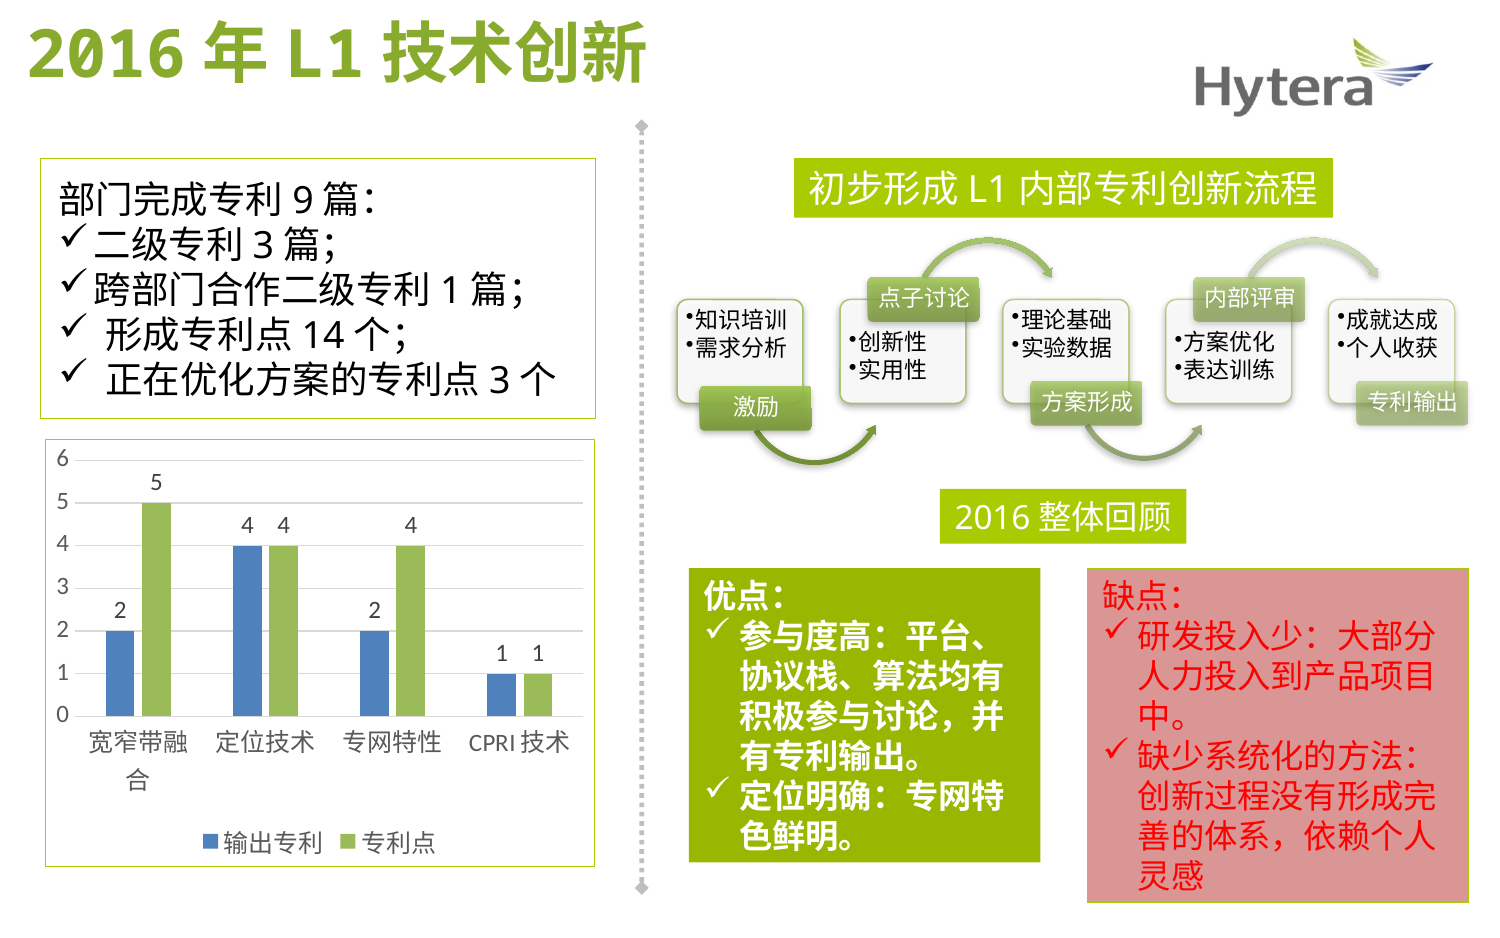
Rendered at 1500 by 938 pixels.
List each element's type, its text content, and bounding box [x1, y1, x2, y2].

text_box 部门完成专利9篇： 二级专利3篇； 跨部门合作二级专利1篇； 形成专利点14个； 正在优化方案的专利点3个 [40, 158, 596, 419]
text_box 初步形成L1内部专利创新流程 [794, 158, 1333, 168]
text_box 2016年L1技术创新 [11, 11, 1199, 90]
text_box 缺点： 研发投入少：大部分人力投入到产品项目中。 缺少系统化的方法：创新过程没有形成完善的体系，依赖个人灵感 [1087, 568, 1469, 903]
picture [1136, 0, 1500, 167]
chart [44, 439, 595, 867]
text_box 优点： 参与度高：平台、协议栈、算法均有积极参与讨论，并有专利输出。 定位明确：专网特色鲜明。 [688, 568, 1041, 863]
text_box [676, 169, 1469, 534]
